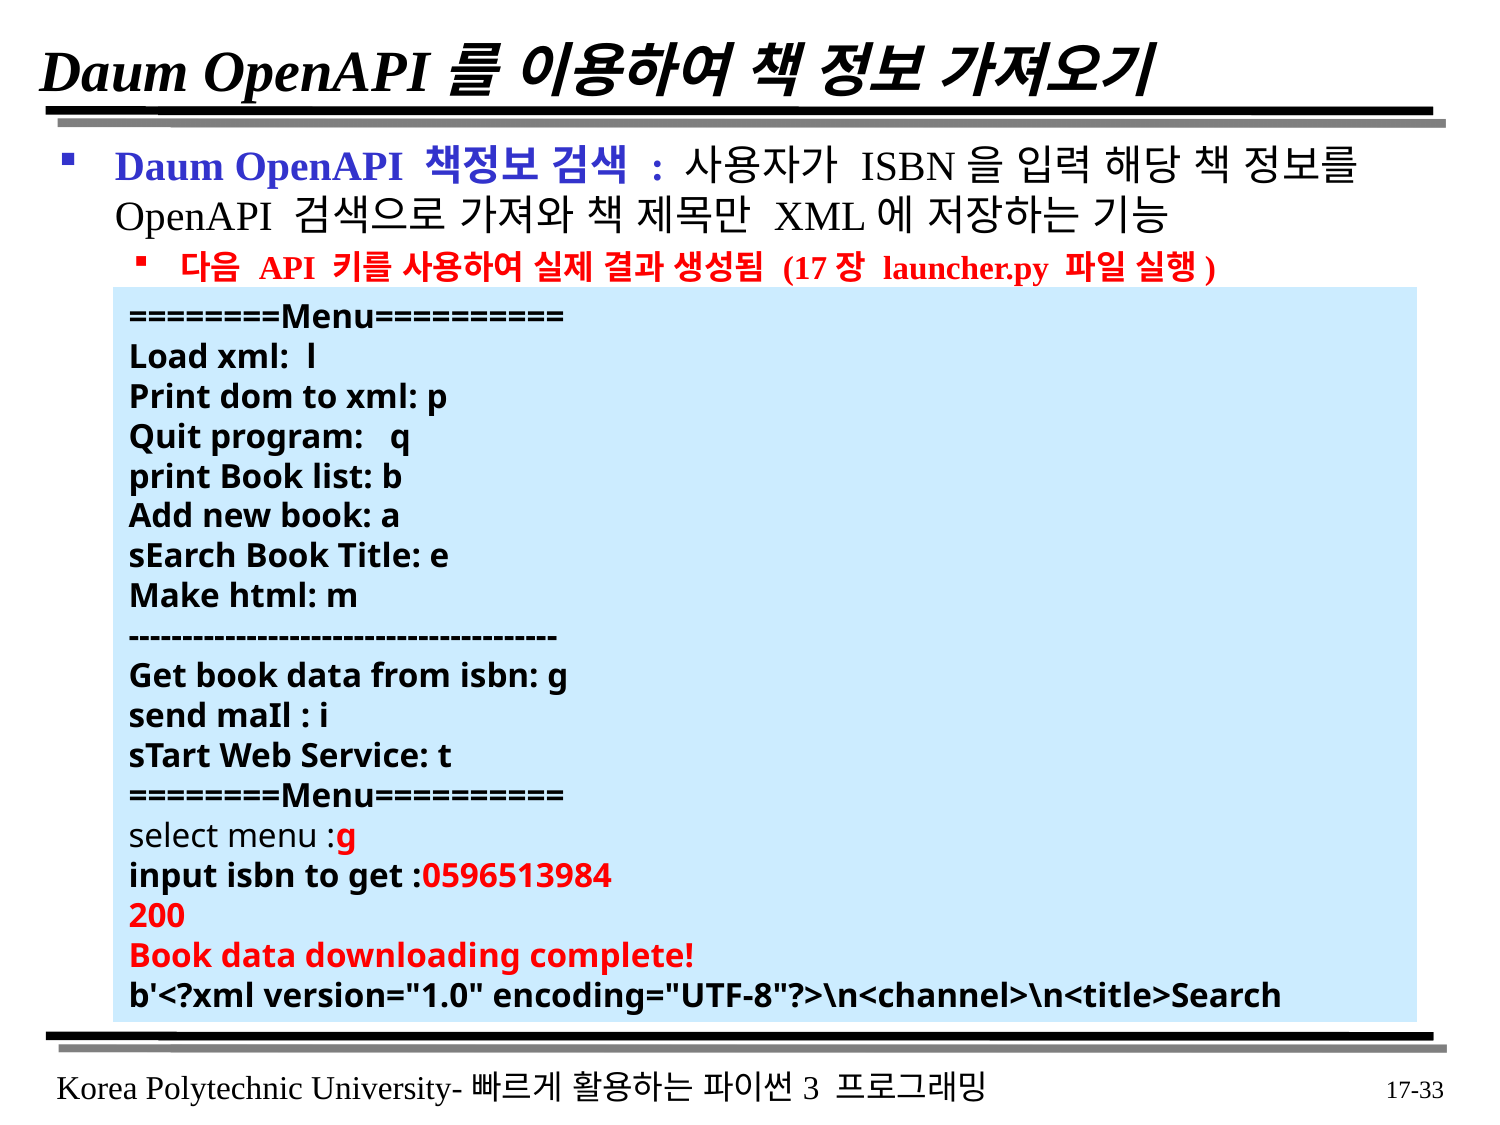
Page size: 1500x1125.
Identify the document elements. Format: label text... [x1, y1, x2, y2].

text_box ========Menu========== Load xml: l Print dom to xml: p Quit program: q print Book list: b Add new book: a sEarch Book Title: e Make html: m ---------------------------------------- Get book data from isbn: g send maIl : i sTart Web Service: t ========Menu========== select menu :g input isbn to get :0596513984 200 Book data downloading complete! b'<?xml version="1.0" encoding="UTF-8"?>\n<channel>\n<title>Search [113, 287, 1417, 1022]
title Daum OpenAPI를 이용하여 책 정보 가져오기 [25, 25, 1301, 101]
text_box [704, 189, 736, 266]
text_box Daum OpenAPI 책정보 검색 : 사용자가 ISBN을 입력 해당 책 정보를 OpenAPI 검색으로 가져와 책 제목만 XML에 저장하는 기능 다음 API 키를 사용하여 실제 결과 생성됨 (17장 launcher.py 파일 실행) [43, 131, 1450, 977]
slide_number 17-33 [1333, 1066, 1460, 1115]
